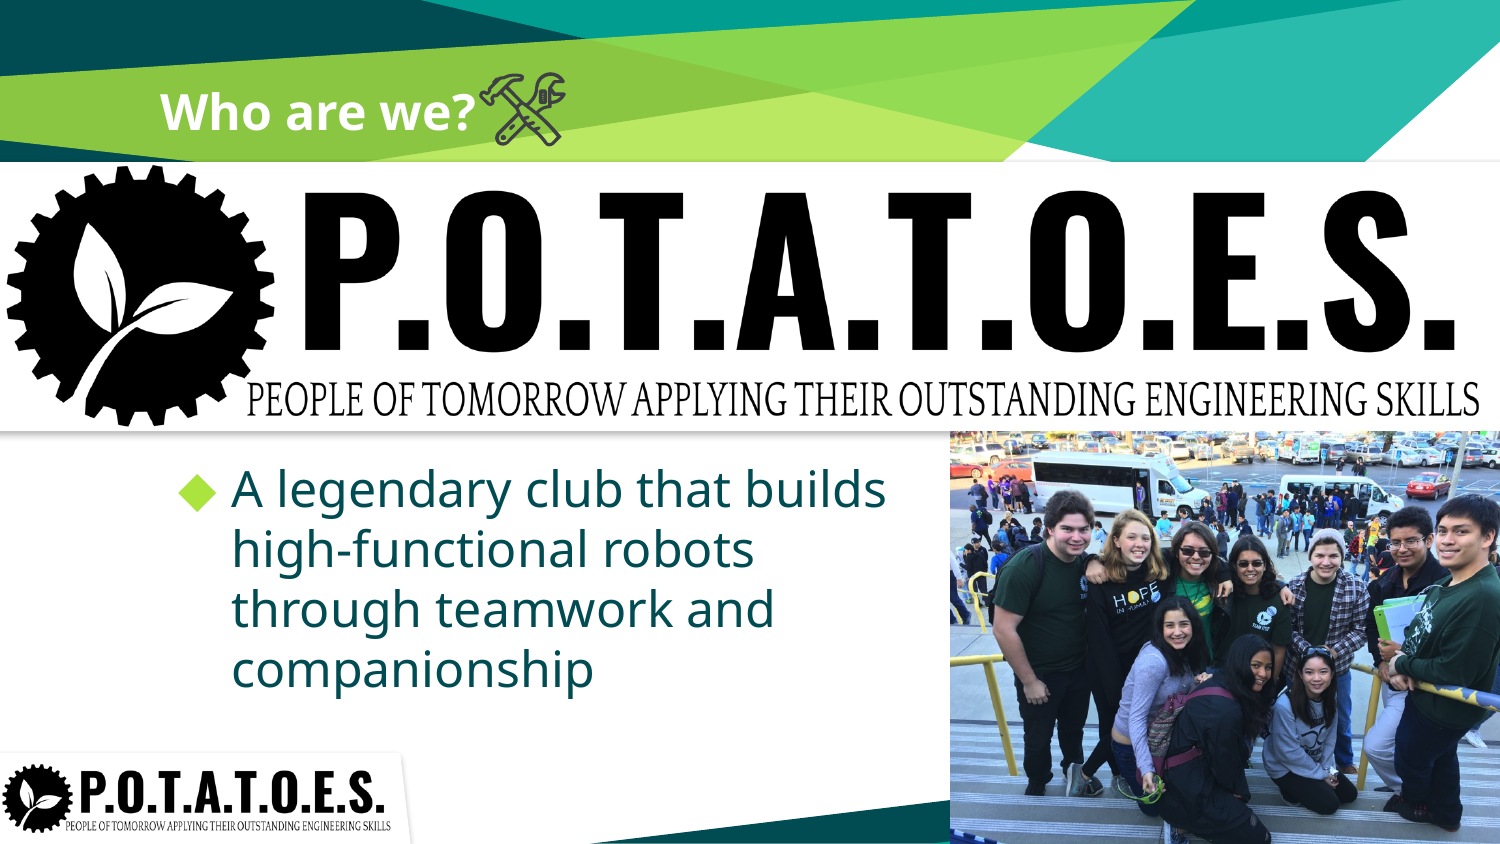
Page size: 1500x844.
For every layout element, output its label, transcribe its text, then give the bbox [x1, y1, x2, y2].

text_box [479, 72, 566, 124]
title Who are we? [145, 65, 1355, 124]
picture [0, 125, 1500, 844]
picture [0, 753, 396, 844]
list A legendary club that builds high-functional robots through teamwork and companionship [145, 475, 944, 808]
